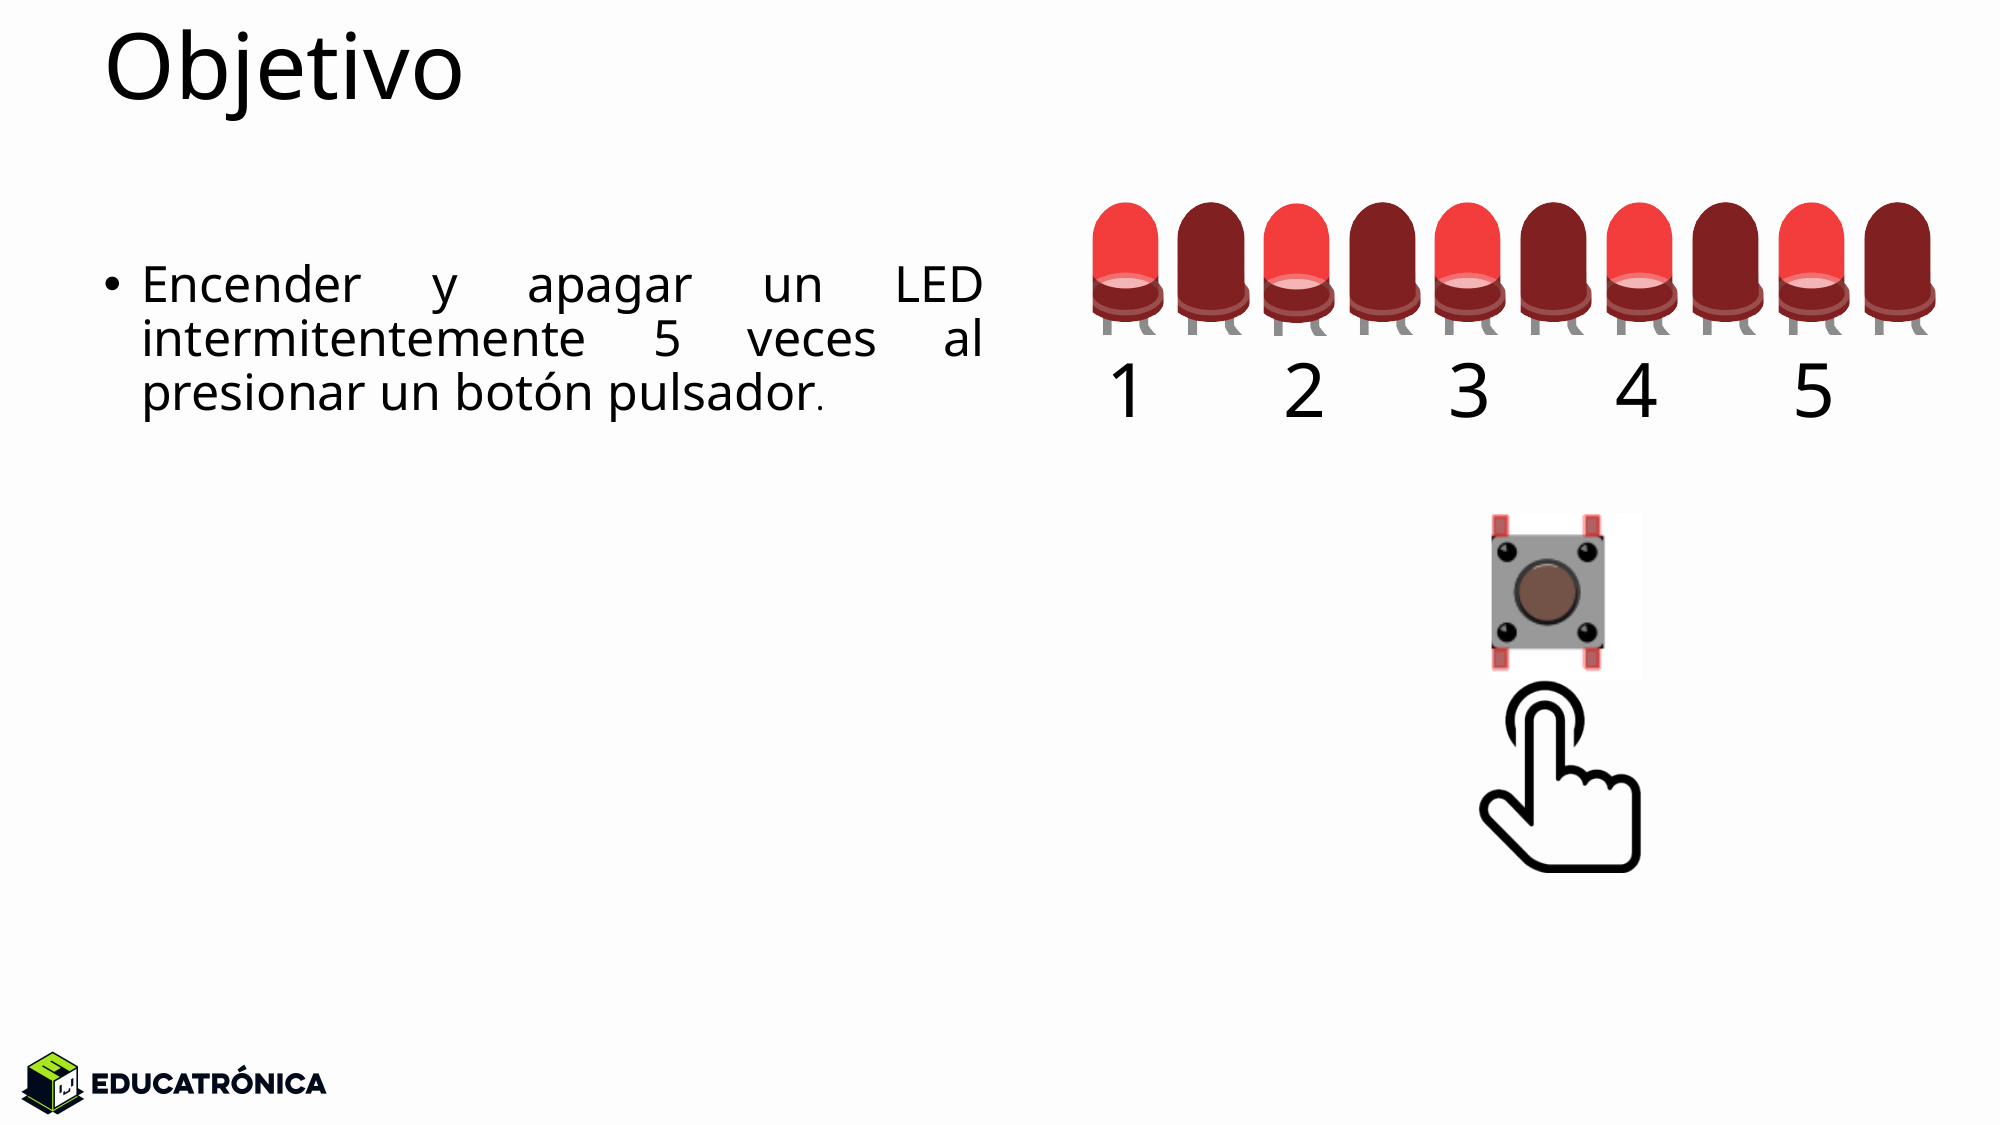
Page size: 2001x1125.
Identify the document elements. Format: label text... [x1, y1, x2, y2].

picture [19, 1048, 330, 1118]
list Encender y apagar un LED intermitentemente 5 veces al presionar un botón pulsador. [88, 252, 1000, 1037]
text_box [1092, 202, 1936, 873]
title Objetivo [88, 7, 1912, 133]
